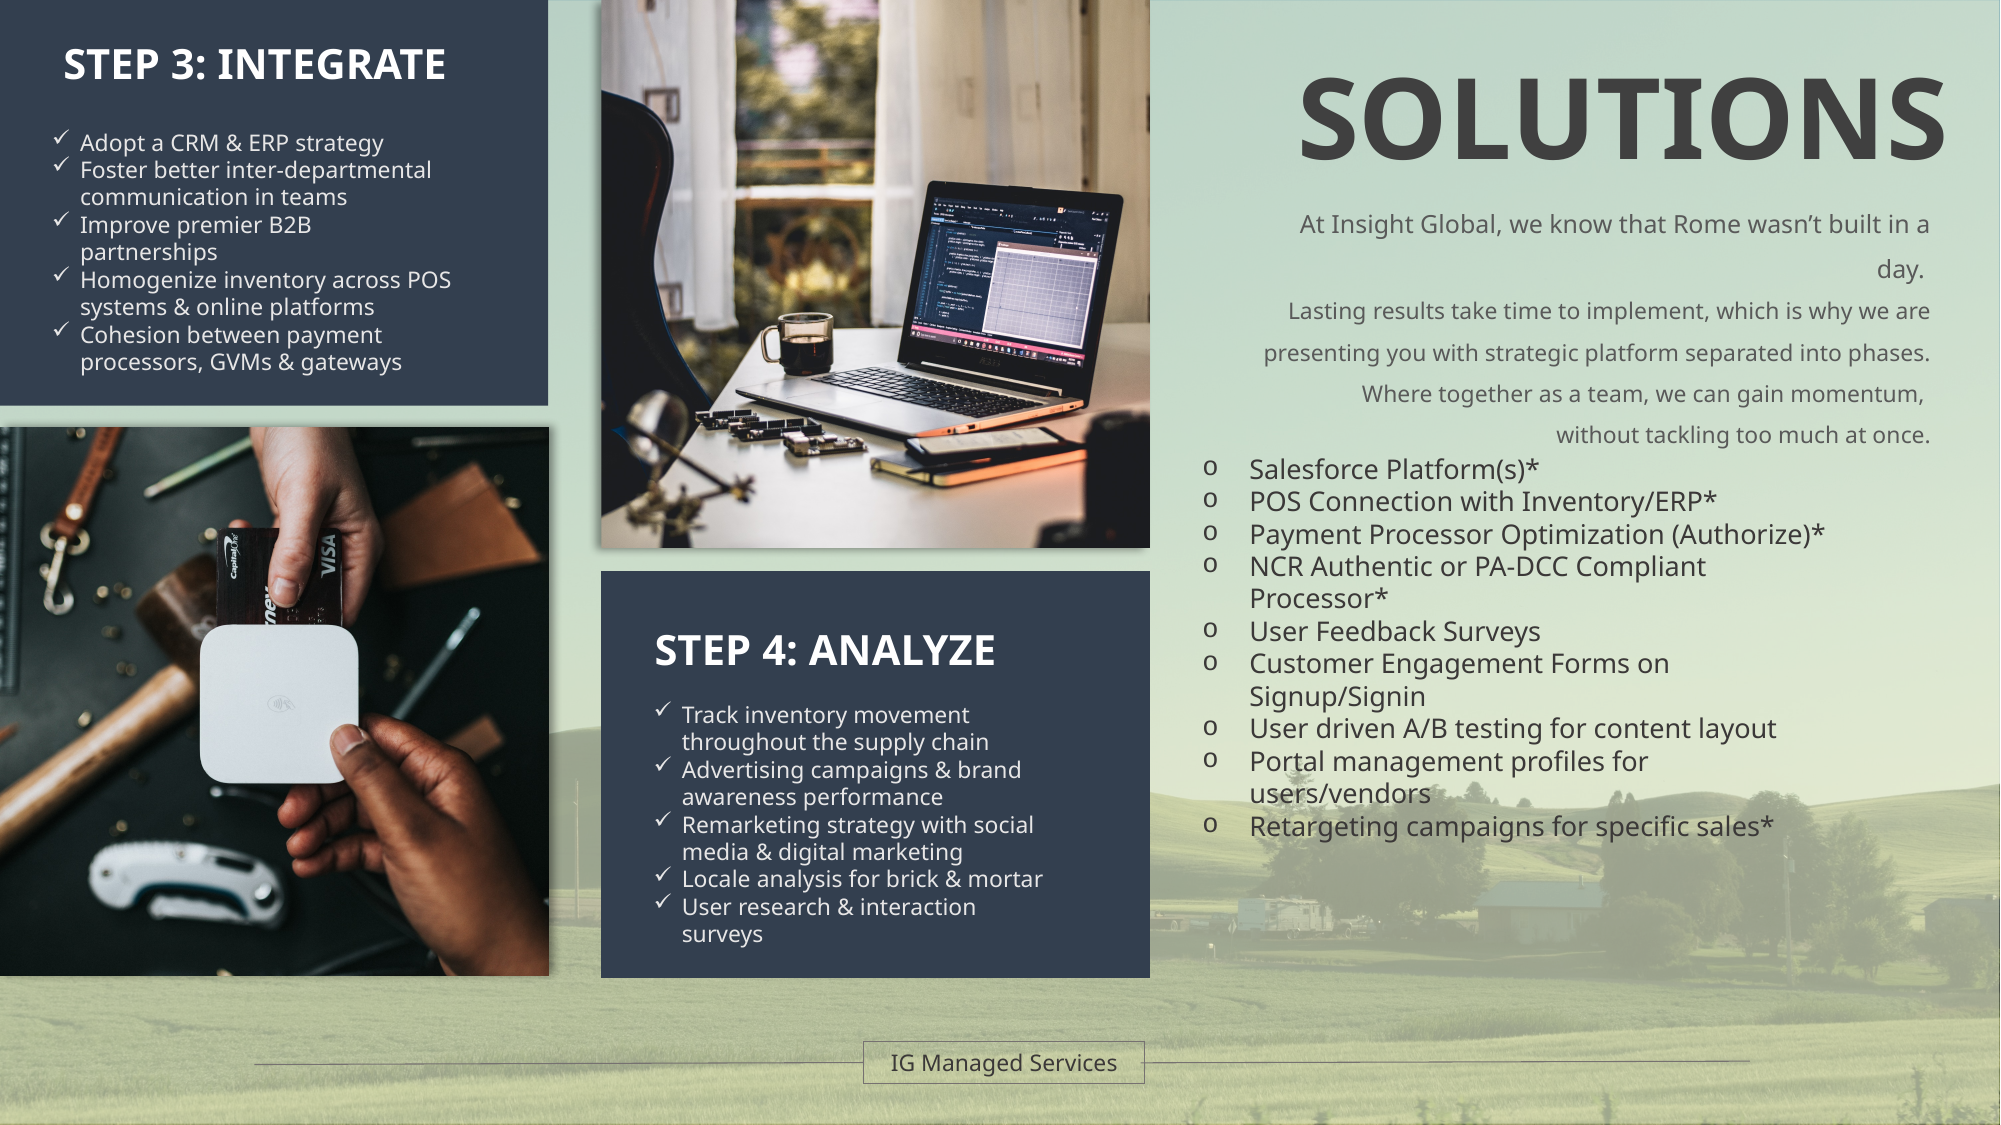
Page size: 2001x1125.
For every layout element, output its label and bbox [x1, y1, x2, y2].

text_box [0, 0, 549, 406]
text_box [254, 1041, 1750, 1085]
picture [0, 0, 2000, 1125]
text_box [601, 570, 1151, 978]
